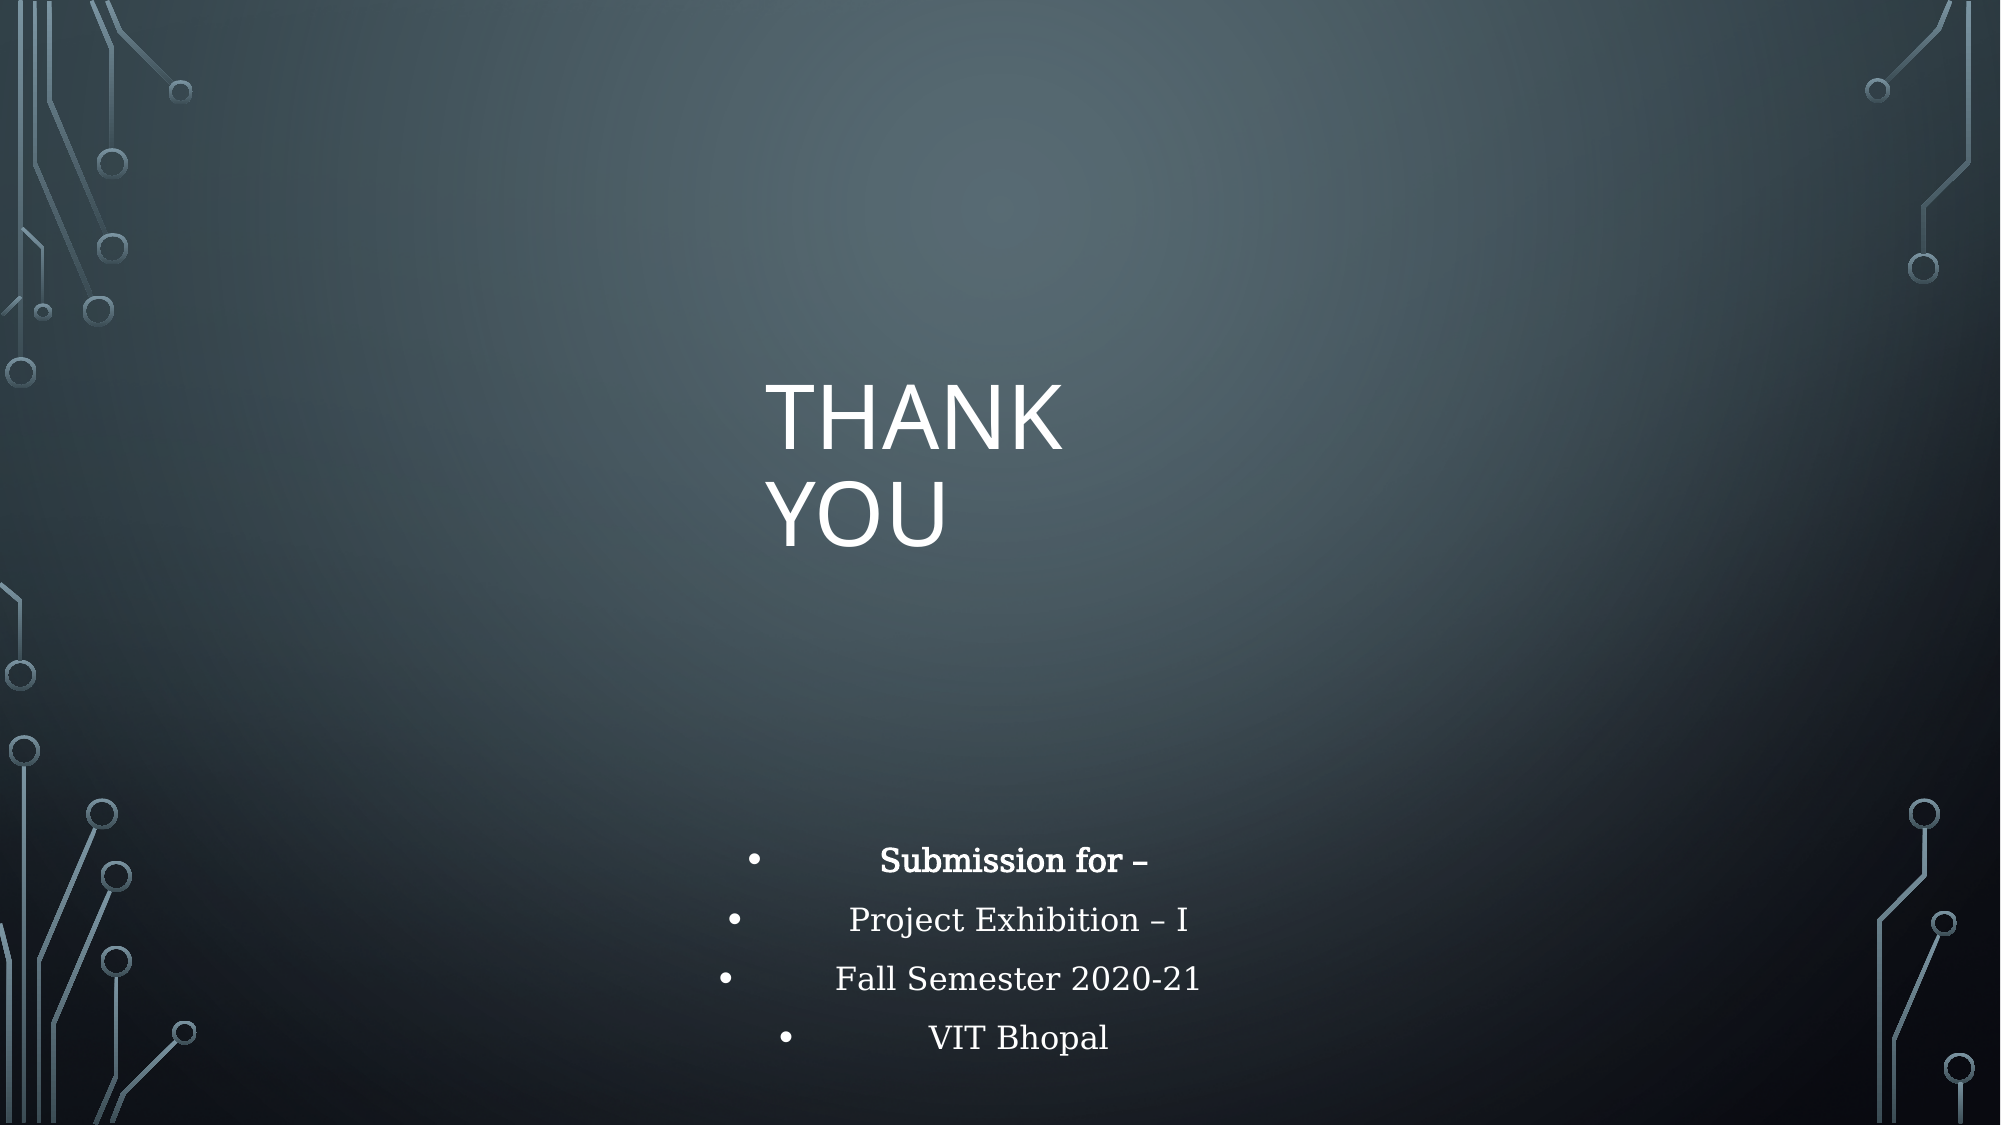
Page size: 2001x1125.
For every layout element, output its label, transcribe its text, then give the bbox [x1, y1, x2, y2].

list Submission for – Project Exhibition – I Fall Semester 2020-21 VIT Bhopal [604, 824, 1396, 1067]
title Thank You [750, 363, 1250, 574]
